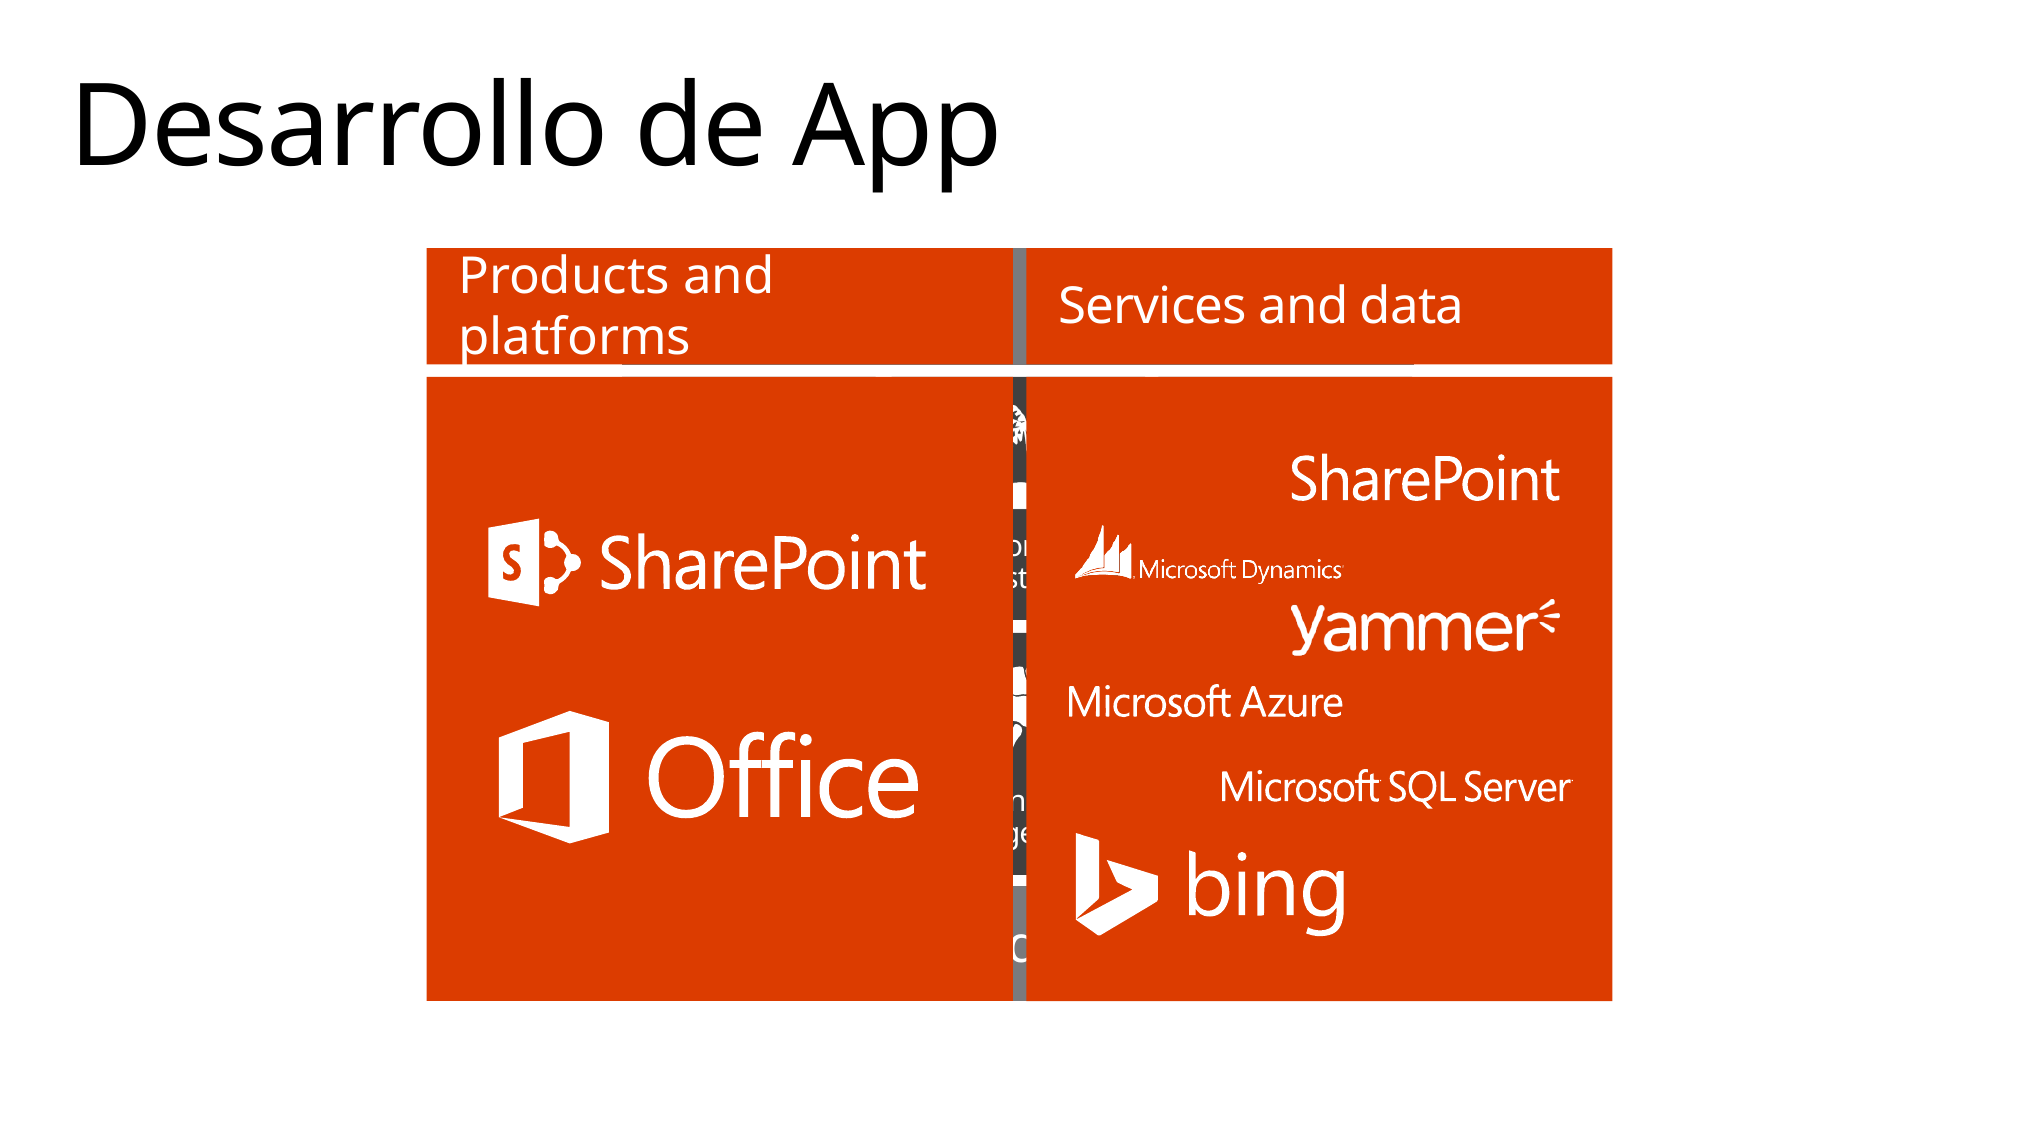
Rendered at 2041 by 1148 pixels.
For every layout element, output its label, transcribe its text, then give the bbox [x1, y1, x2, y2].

text_box Apps [1014, 247, 1026, 365]
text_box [426, 247, 1014, 1002]
text_box App catalog and store [1014, 886, 1026, 1002]
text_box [1026, 247, 1613, 1002]
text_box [1014, 632, 1026, 876]
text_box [1014, 376, 1026, 621]
title Desarrollo de App [45, 51, 1912, 177]
